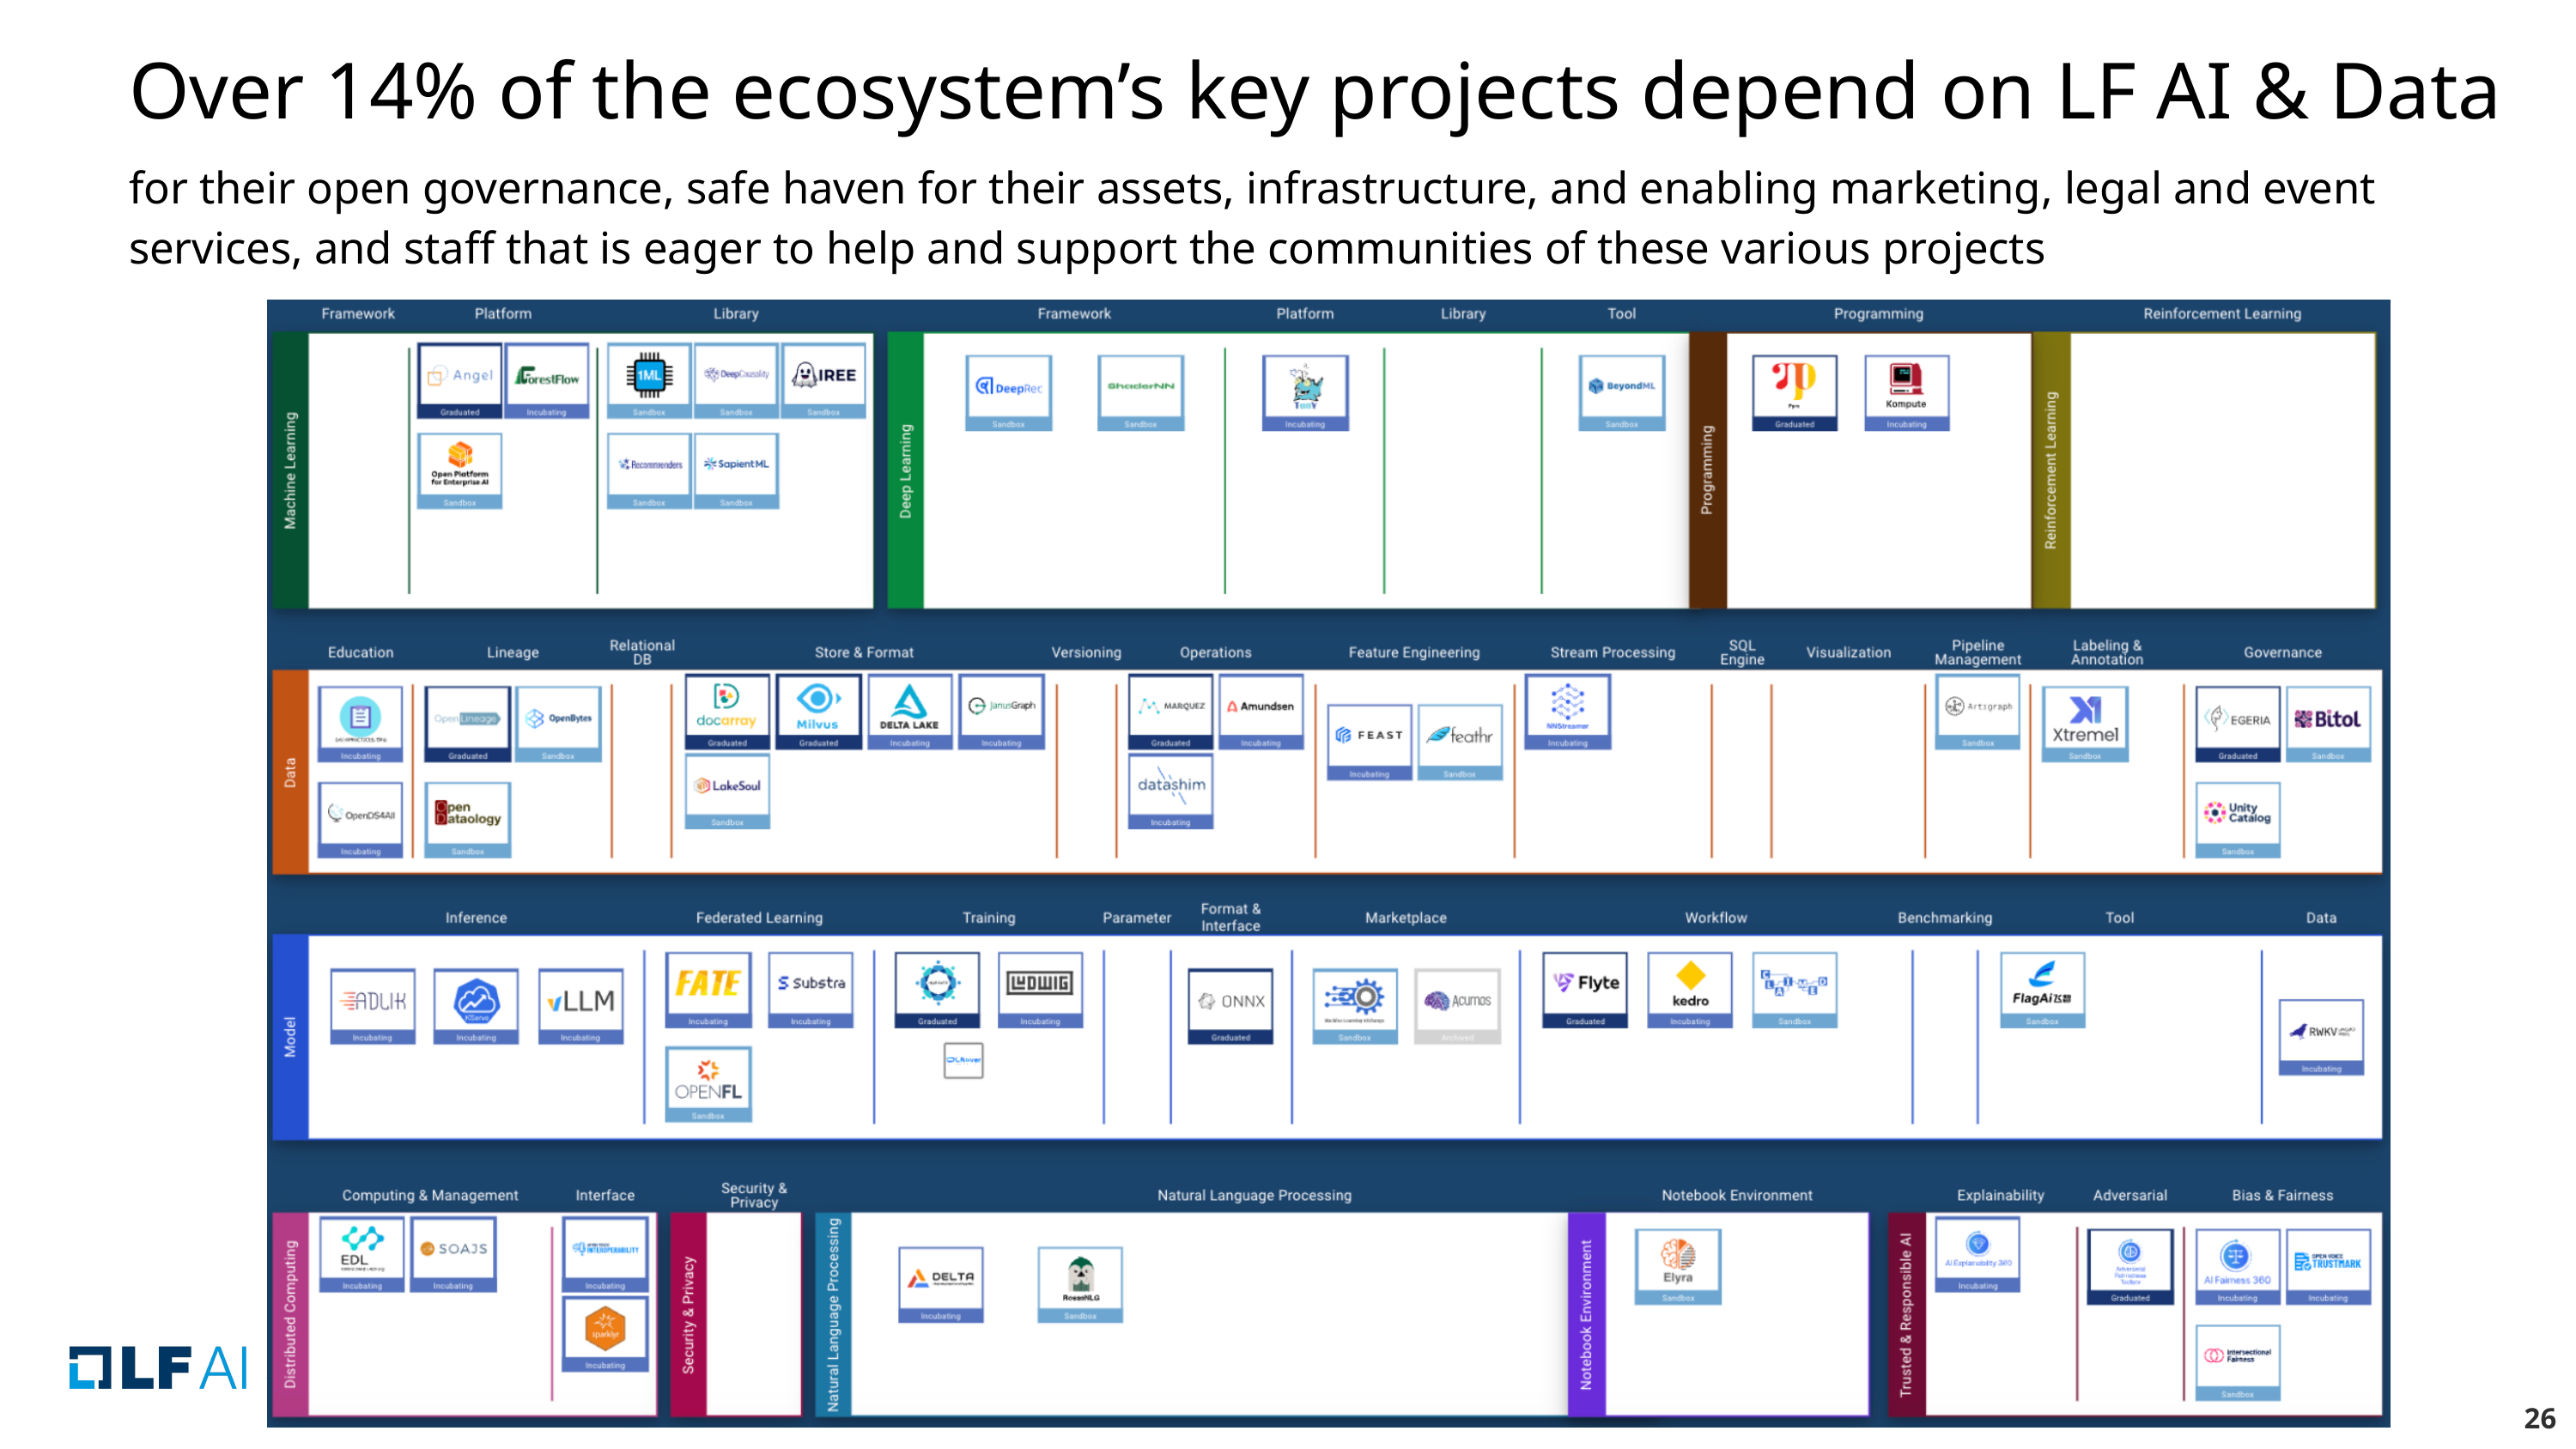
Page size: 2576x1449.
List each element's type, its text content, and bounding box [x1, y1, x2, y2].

picture [61, 299, 2391, 1428]
slide_number ‹#› [2498, 1391, 2576, 1449]
title Over 14% of the ecosystem’s key projects depend on LF AI & Data for their open governance, safe haven for their assets, infrastructure, and enabling marketing, legal and event services, and staff that is eager to help and support the communities of these various projects [129, 27, 2530, 279]
